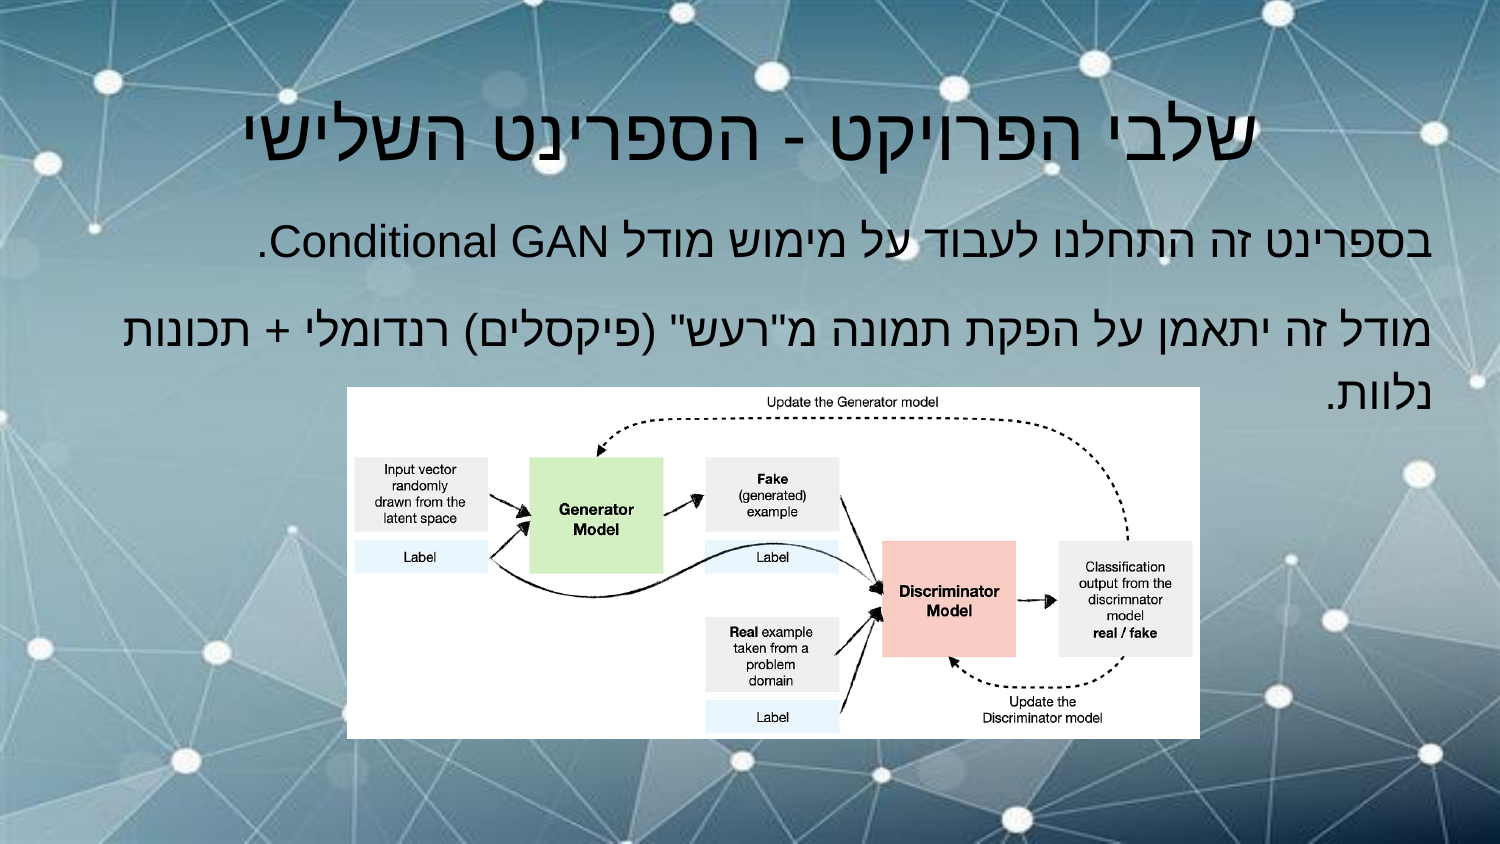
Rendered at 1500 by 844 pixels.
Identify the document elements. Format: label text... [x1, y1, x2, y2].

picture [0, 0, 1500, 844]
title שלבי הפרויקט - הספרינט השלישי [51, 72, 1449, 167]
list בספרינט זה התחלנו לעבוד על מימוש מודל Conditional GAN. מודל זה יתאמן על הפקת תמונה מ"רעש" (פיקסלים) רנדומלי + תכונות נלוות. [51, 189, 1449, 750]
